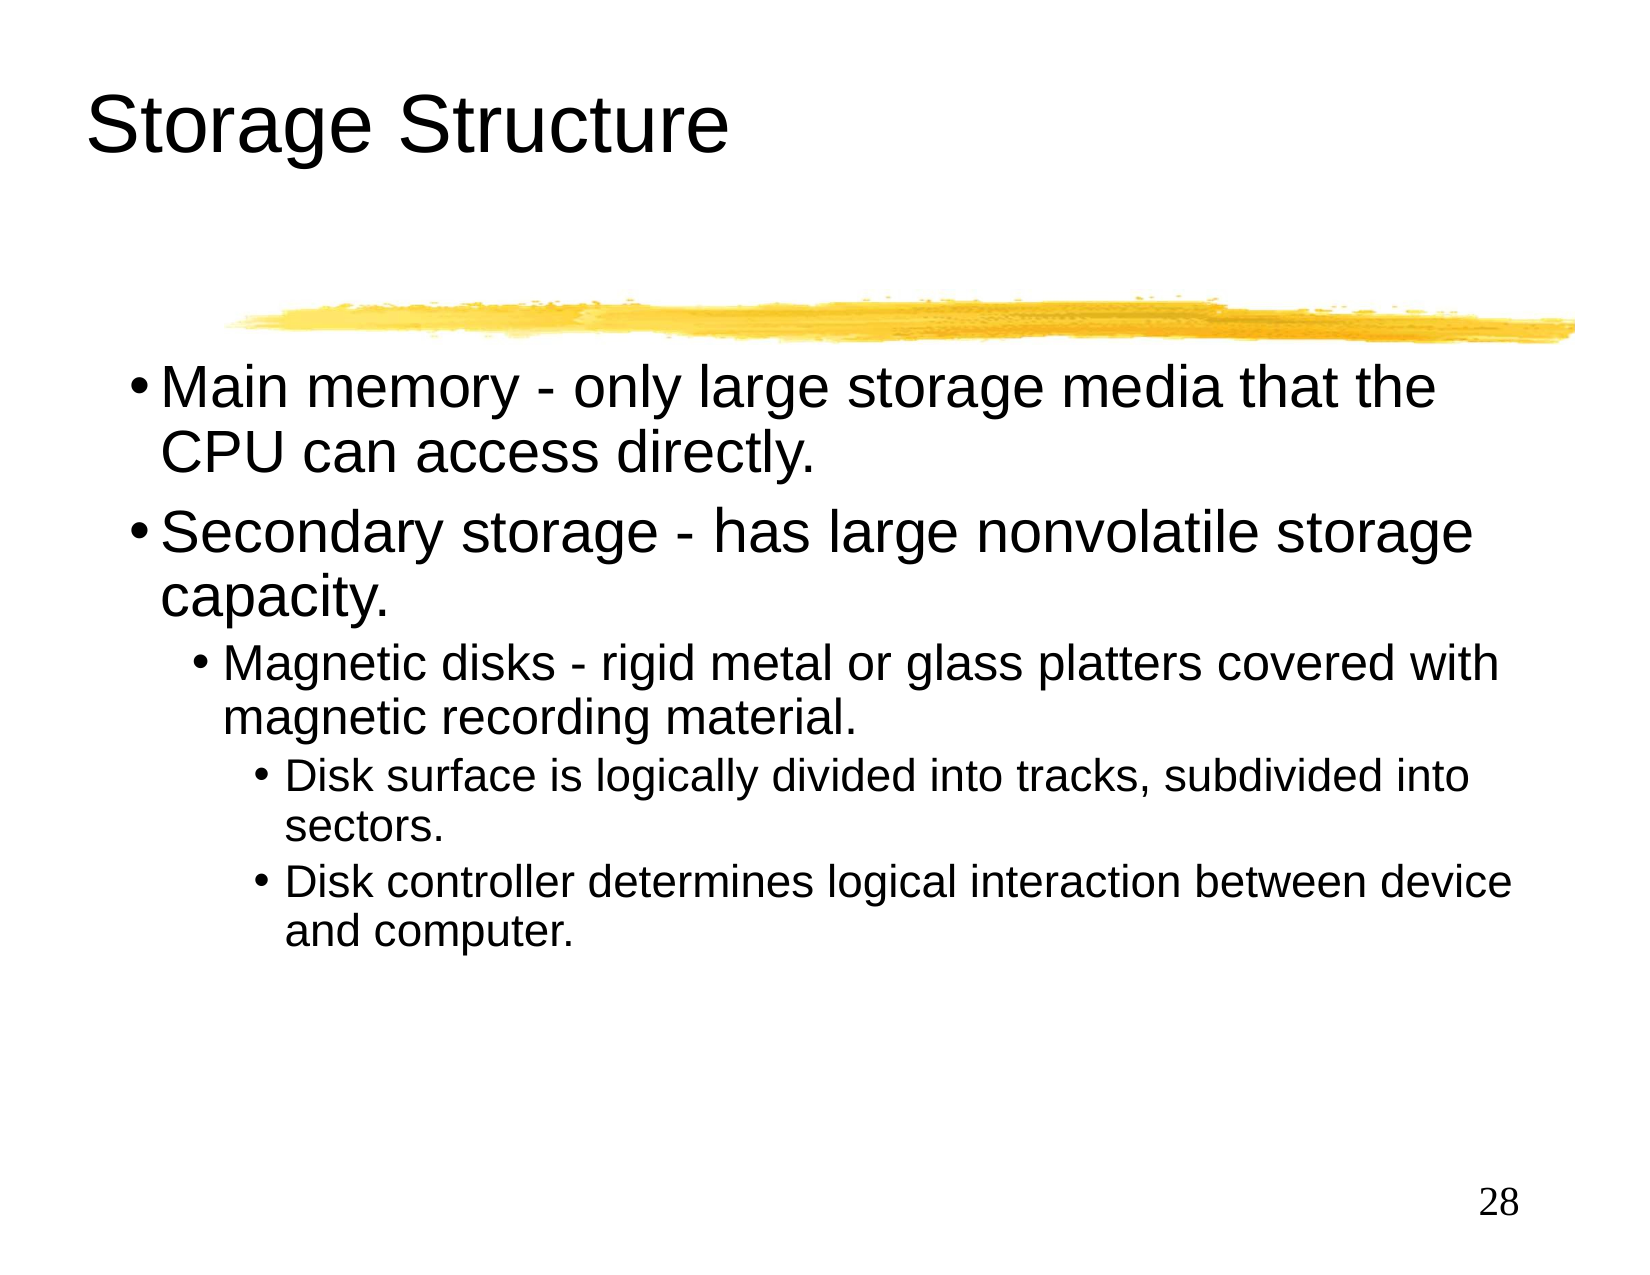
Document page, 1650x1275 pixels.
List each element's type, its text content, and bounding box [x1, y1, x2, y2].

list Main memory - only large storage media that the CPU can access directly. Secondary storage - has large nonvolatile storage capacity. Magnetic disks - rigid metal or glass platters covered with magnetic recording material. Disk surface is logically divided into tracks, subdivided into sectors. Disk controller determines logical interaction between device and computer. [113, 348, 1537, 1134]
picture [224, 289, 1575, 345]
title Storage Structure [68, 68, 1554, 184]
text_box 28 [1165, 1165, 1537, 1232]
